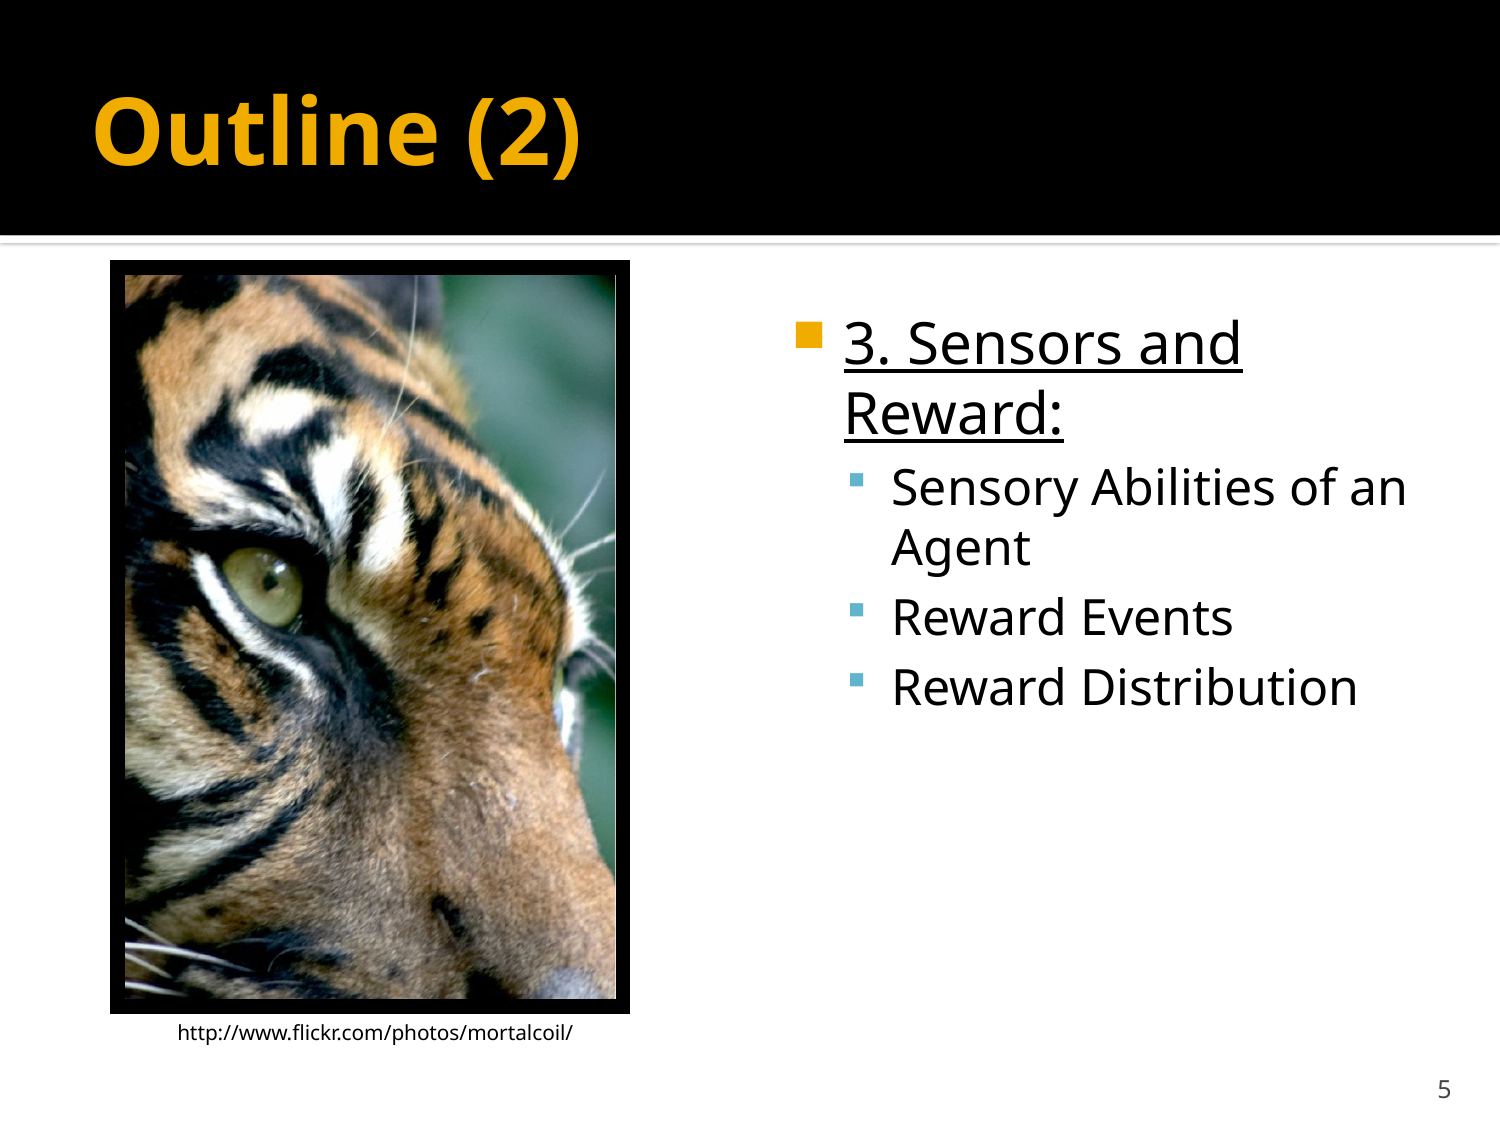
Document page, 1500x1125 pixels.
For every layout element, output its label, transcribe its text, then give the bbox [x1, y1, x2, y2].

title Outline (2) [75, 24, 1425, 231]
slide_number 5 [1345, 1062, 1467, 1108]
picture [124, 274, 616, 1000]
list 3. Sensors and Reward: Sensory Abilities of an Agent Reward Events Reward Distribution [762, 291, 1425, 1050]
text_box http://www.flickr.com/photos/mortalcoil/ [162, 1012, 638, 1053]
